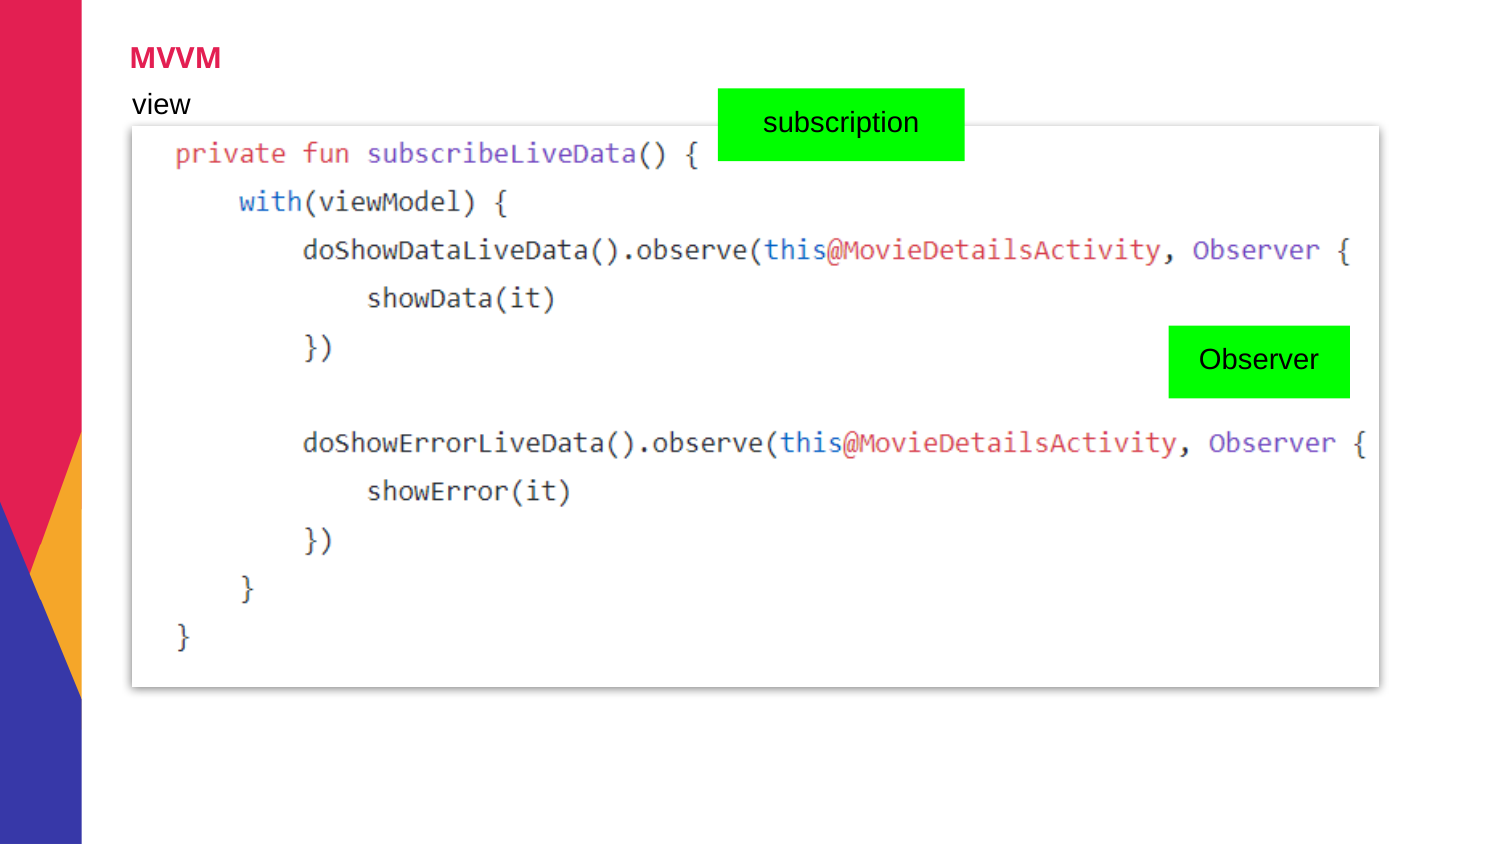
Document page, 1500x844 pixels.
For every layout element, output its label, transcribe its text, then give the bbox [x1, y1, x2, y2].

text_box subscription [717, 88, 965, 124]
picture [0, 0, 82, 844]
text_box MVVM [114, 24, 290, 91]
text_box view [116, 70, 217, 118]
picture [132, 126, 1379, 688]
